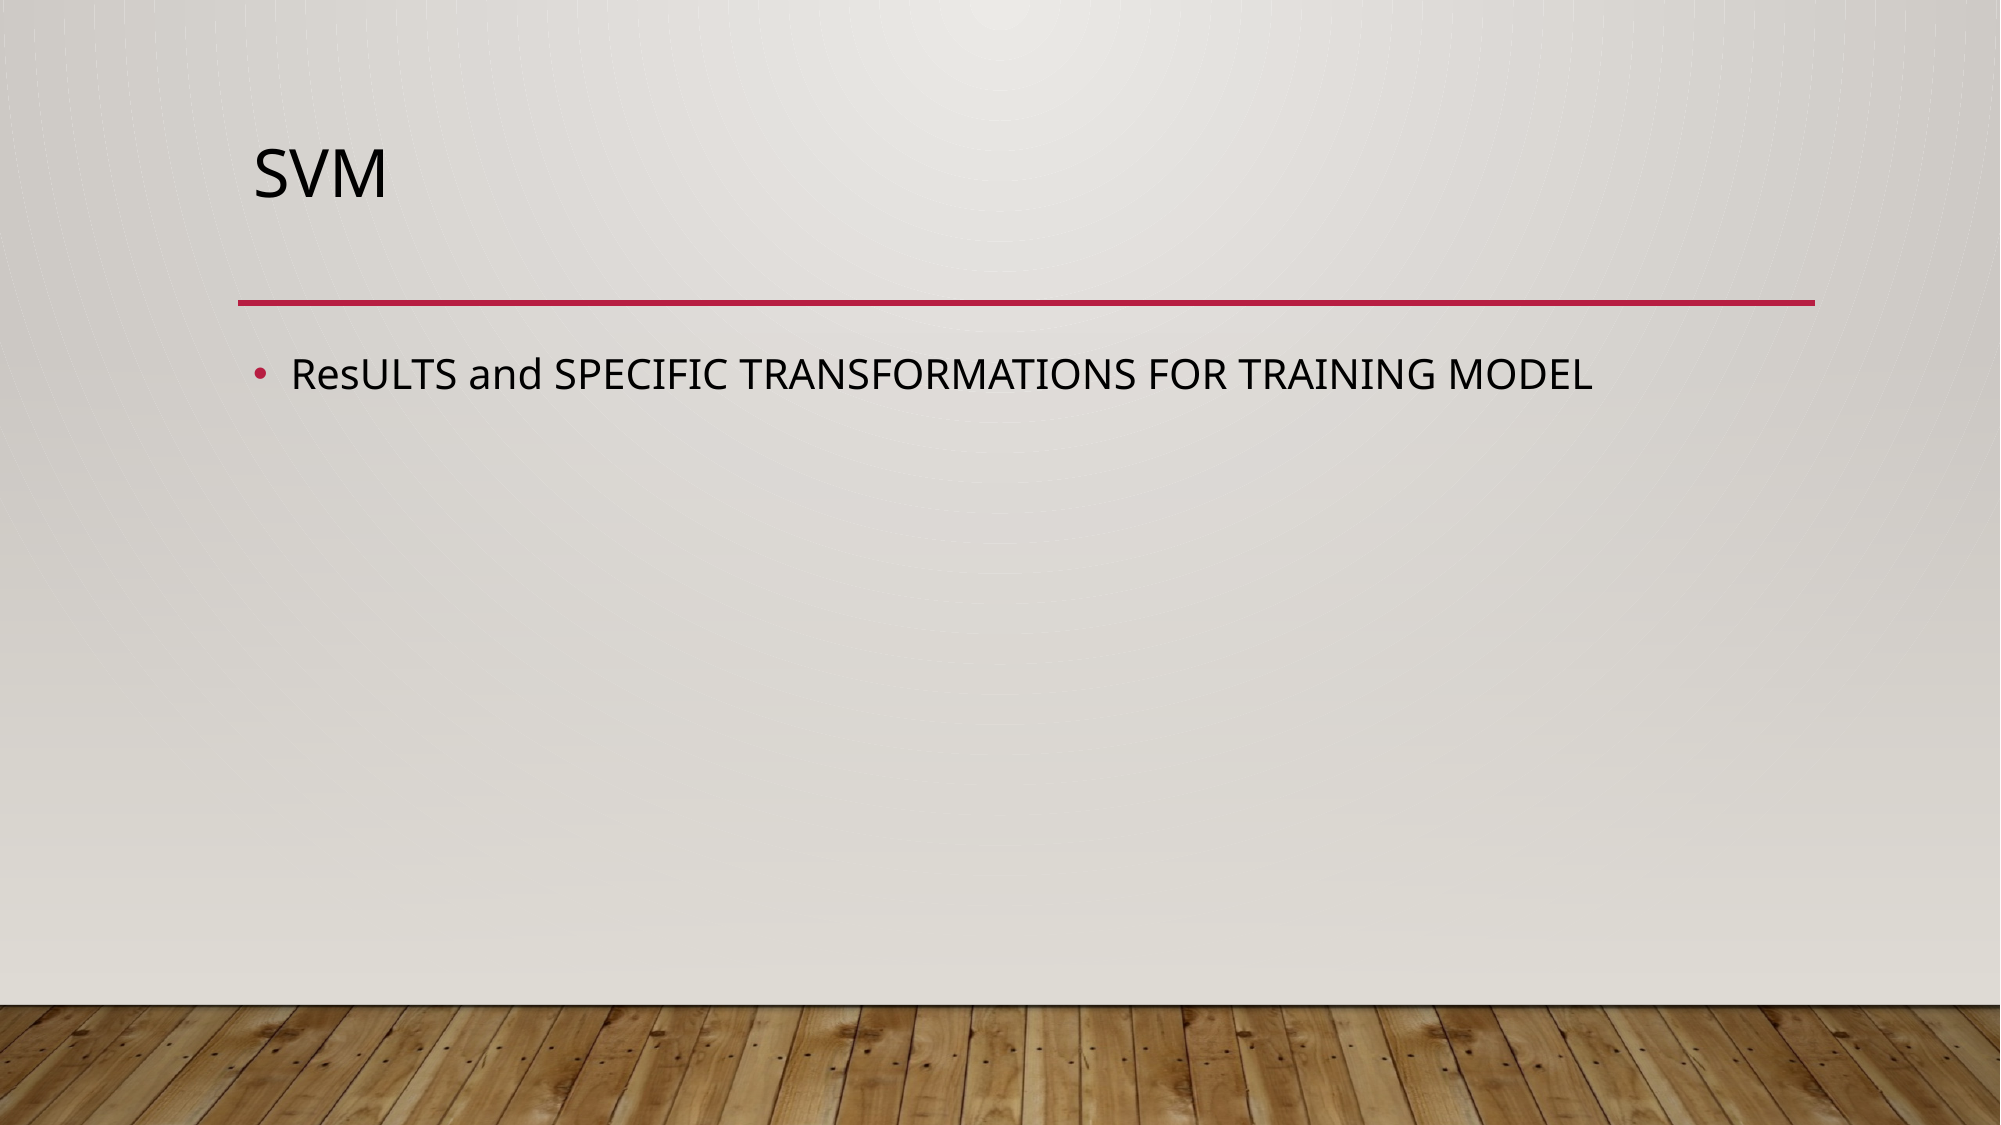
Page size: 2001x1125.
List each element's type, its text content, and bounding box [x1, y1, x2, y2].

picture [0, 1005, 2000, 1125]
title SVM [238, 131, 1814, 305]
list ResULTS and SPECIFIC TRANSFORMATIONS FOR TRAINING MODEL [238, 330, 1814, 897]
